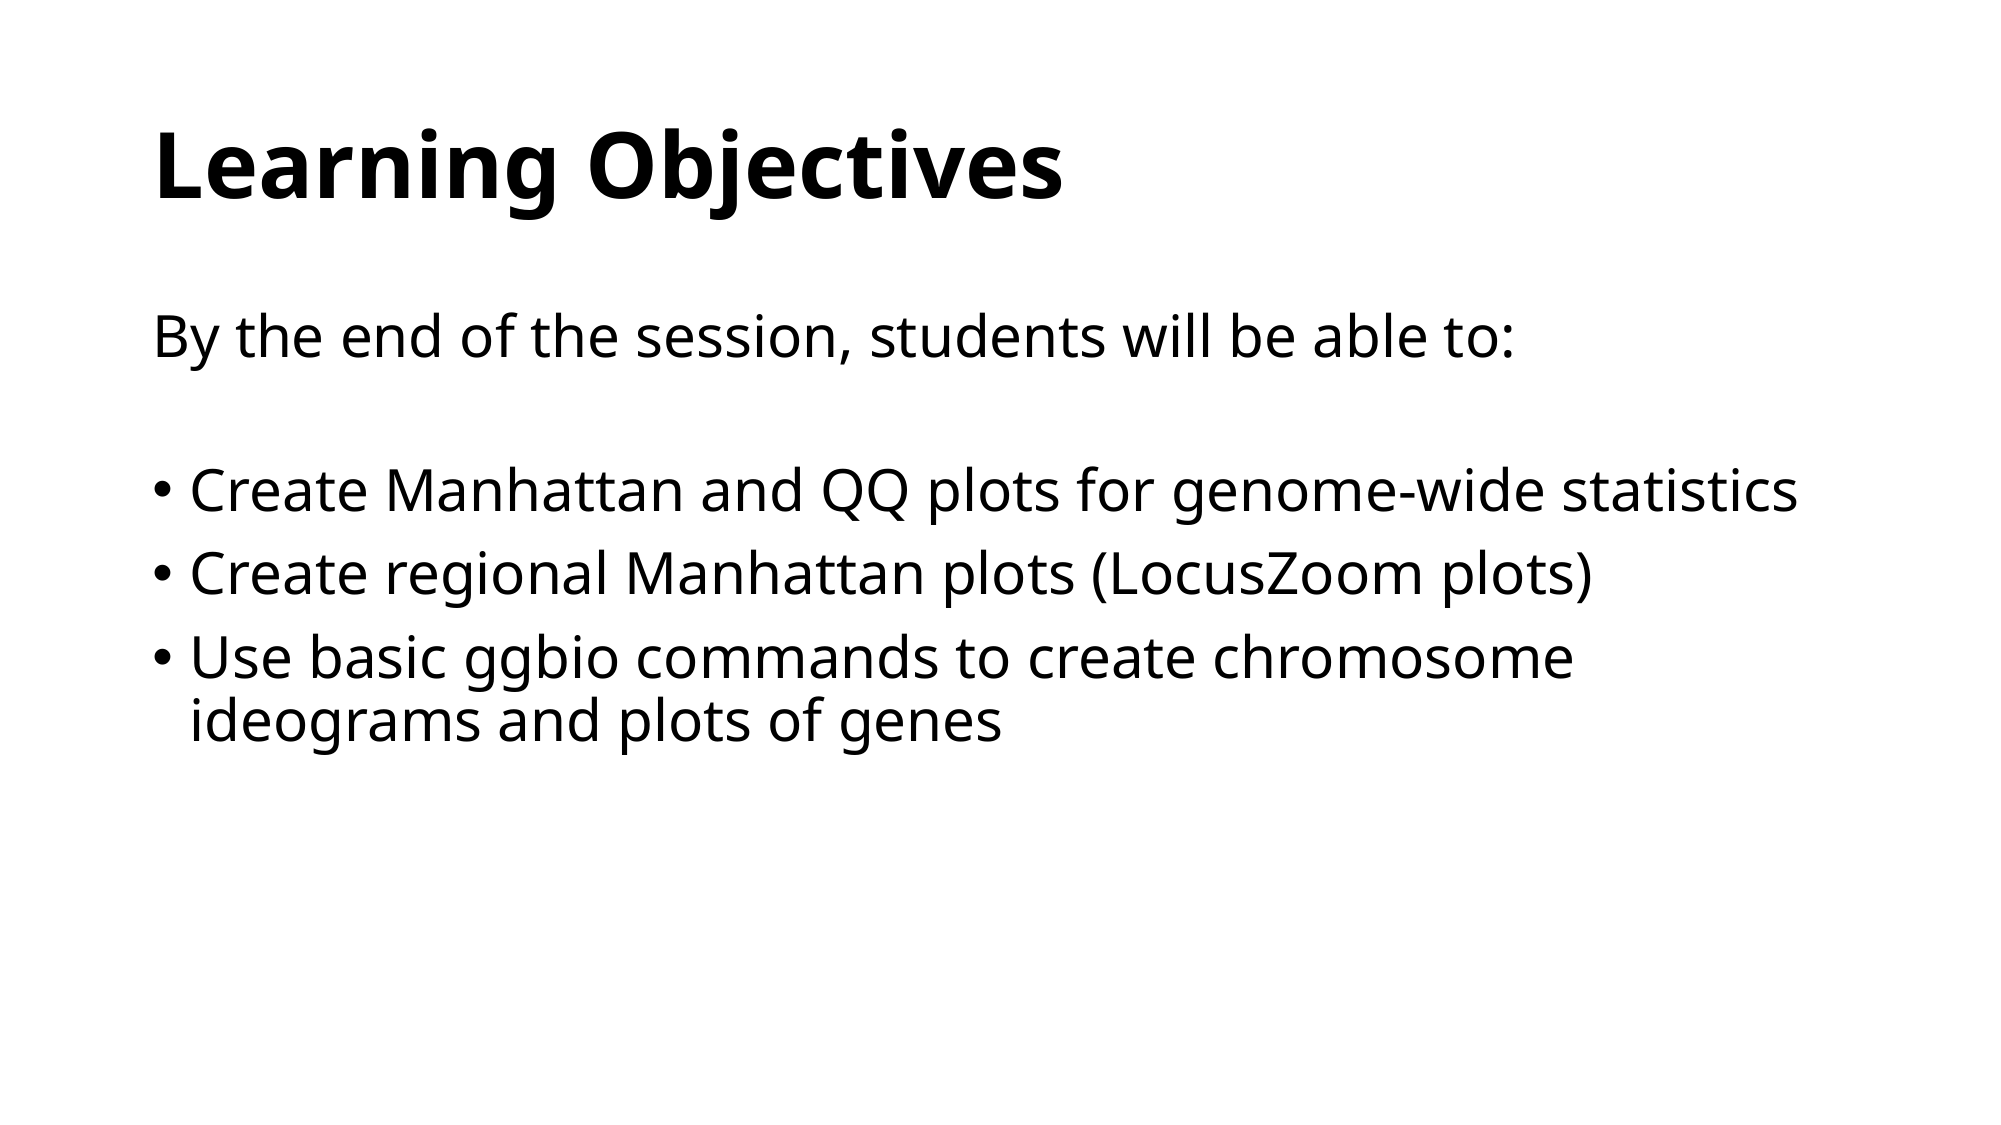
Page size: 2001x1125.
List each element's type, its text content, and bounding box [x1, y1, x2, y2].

list By the end of the session, students will be able to: Create Manhattan and QQ plots for genome-wide statistics Create regional Manhattan plots (LocusZoom plots) Use basic ggbio commands to create chromosome ideograms and plots of genes [137, 299, 1863, 1014]
title Learning Objectives [137, 59, 1863, 278]
